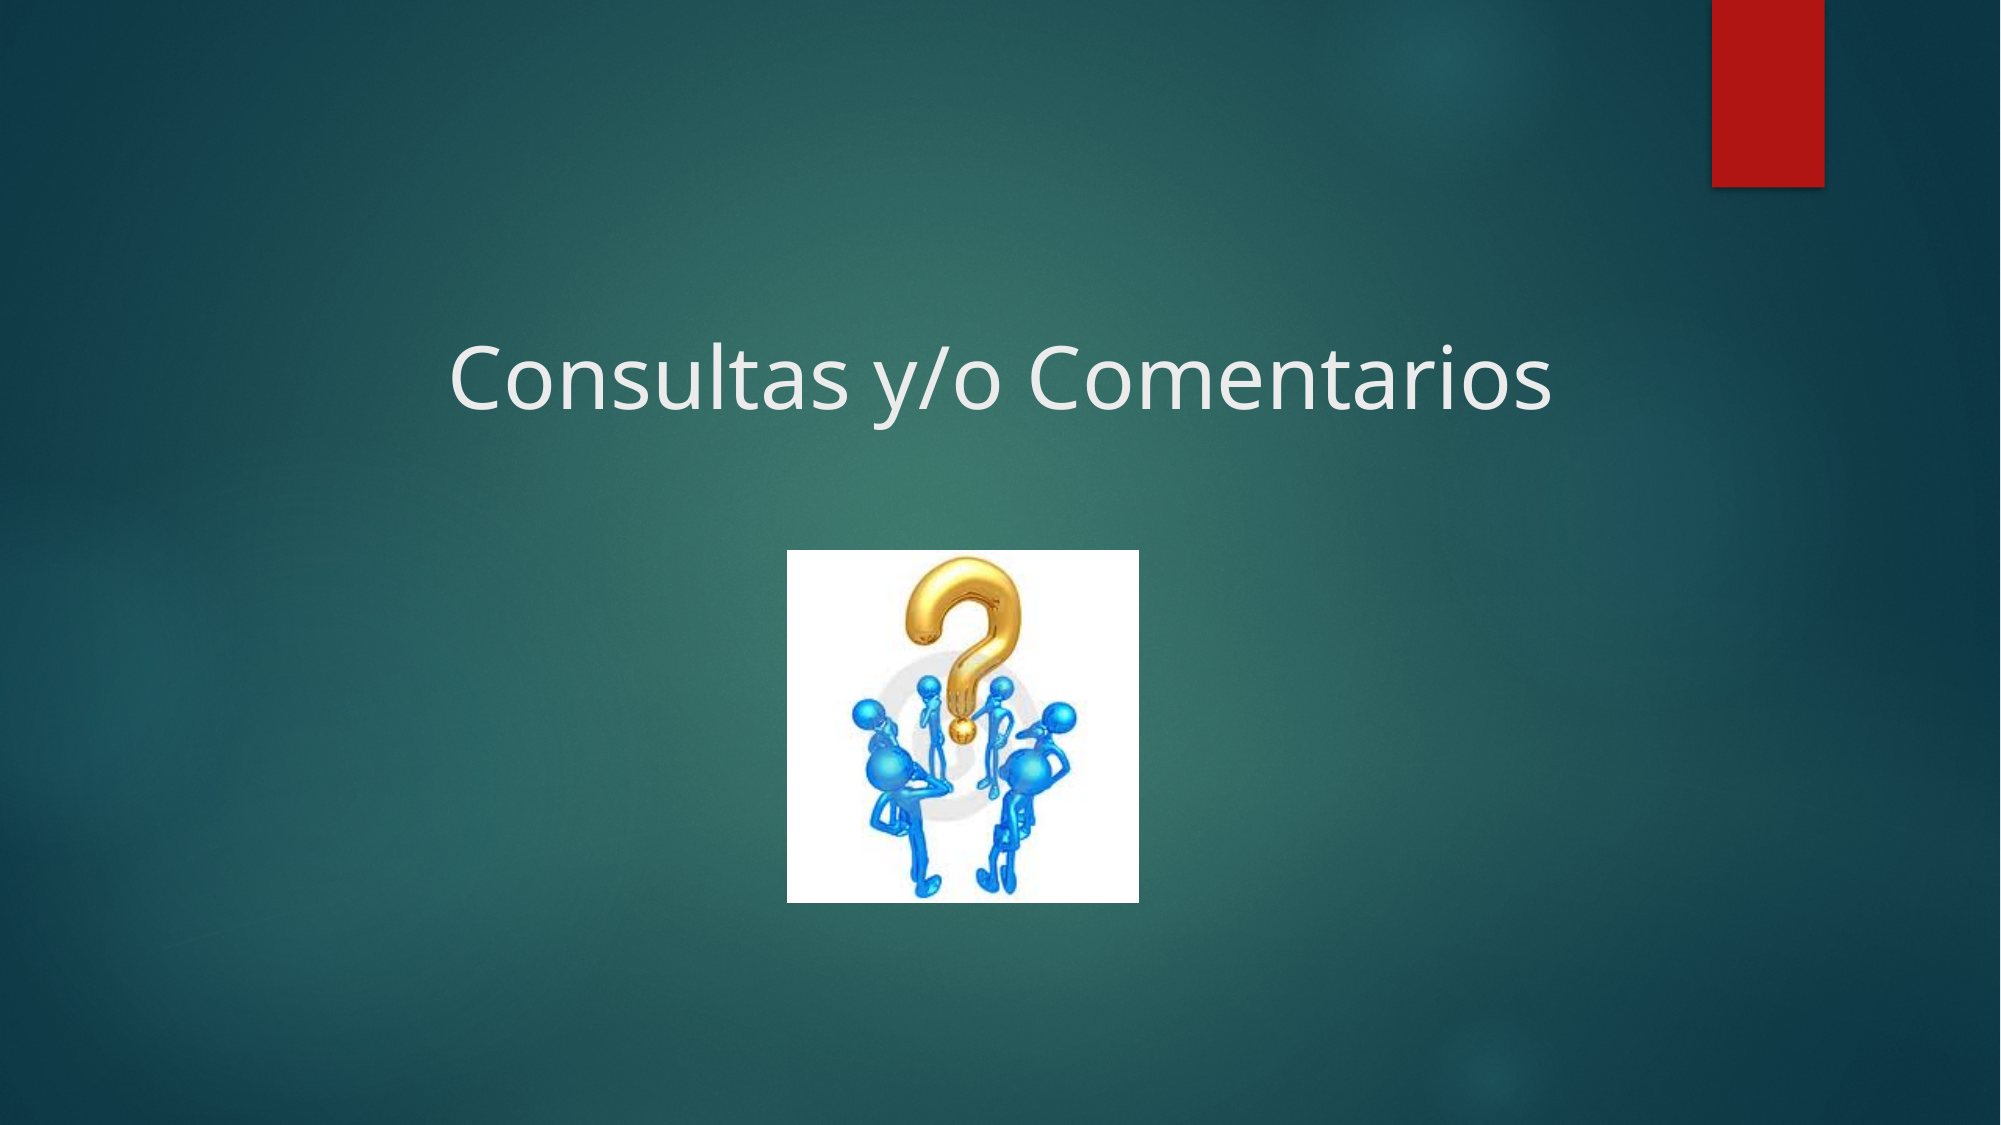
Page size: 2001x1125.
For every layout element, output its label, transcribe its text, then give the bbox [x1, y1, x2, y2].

title Consultas y/o Comentarios [432, 314, 1783, 502]
picture [0, 0, 2001, 1125]
